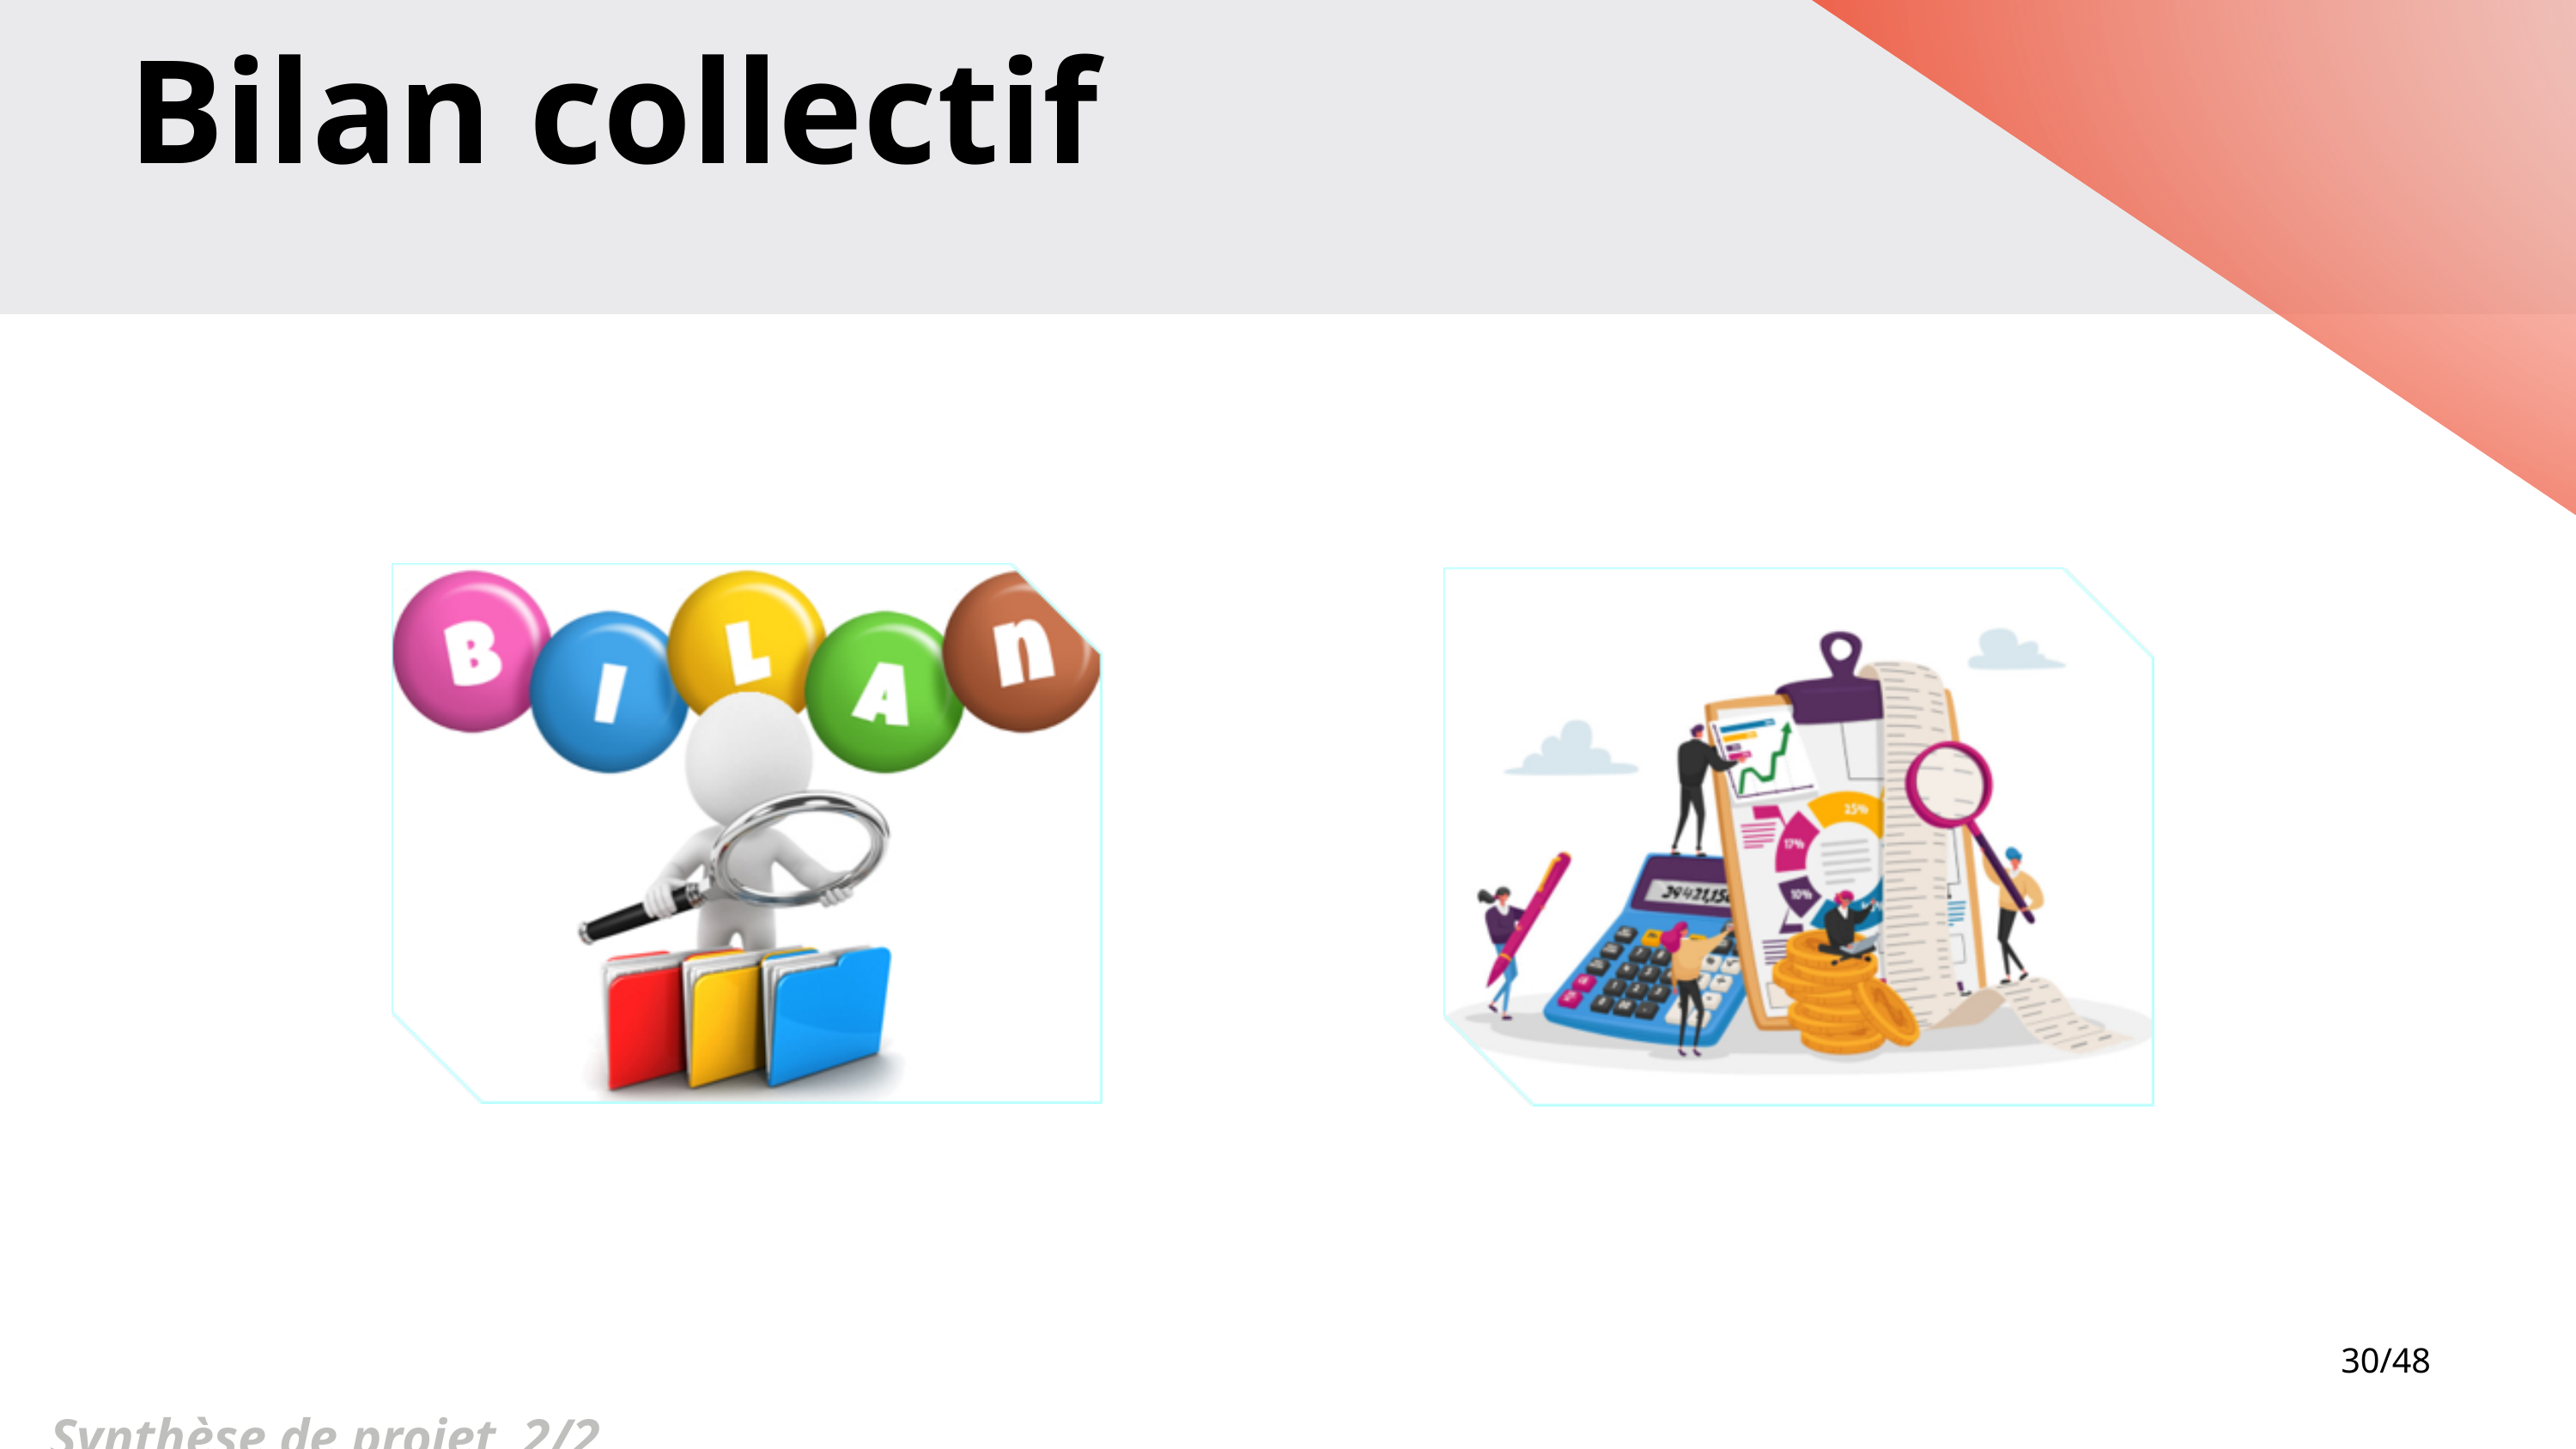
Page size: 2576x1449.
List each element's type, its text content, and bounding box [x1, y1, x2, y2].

picture [1443, 567, 2154, 1106]
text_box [0, 0, 2576, 315]
text_box 30/48 [2282, 1332, 2432, 1428]
text_box [2293, 324, 2576, 516]
picture [391, 563, 1103, 1105]
text_box Synthèse de projet 2/2 [50, 1405, 1443, 1449]
